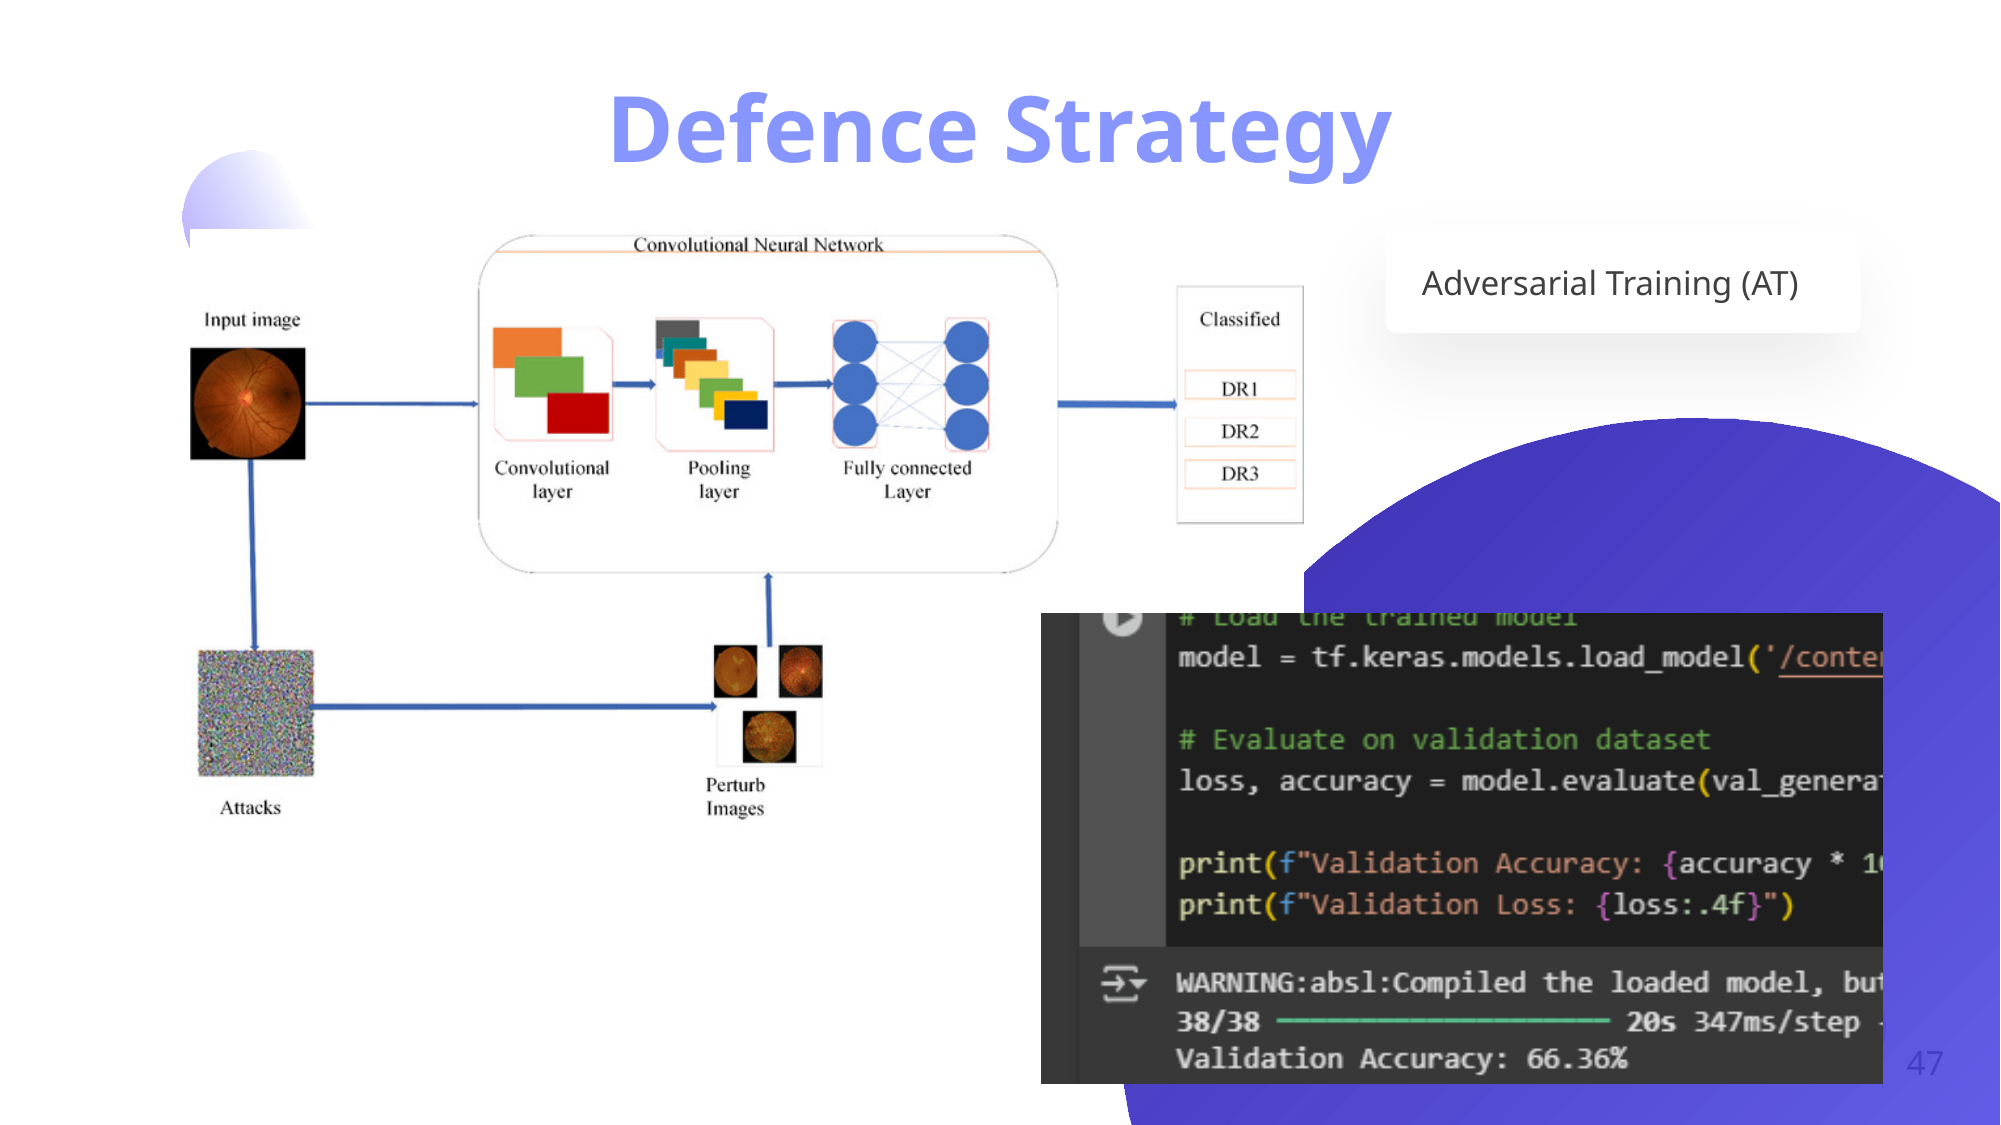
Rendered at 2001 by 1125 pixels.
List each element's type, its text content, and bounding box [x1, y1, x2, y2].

text_box [182, 151, 317, 247]
text_box [1123, 416, 2000, 1125]
text_box Defence Strategy [381, 62, 1619, 188]
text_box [1385, 228, 1883, 333]
picture [189, 229, 1883, 1084]
